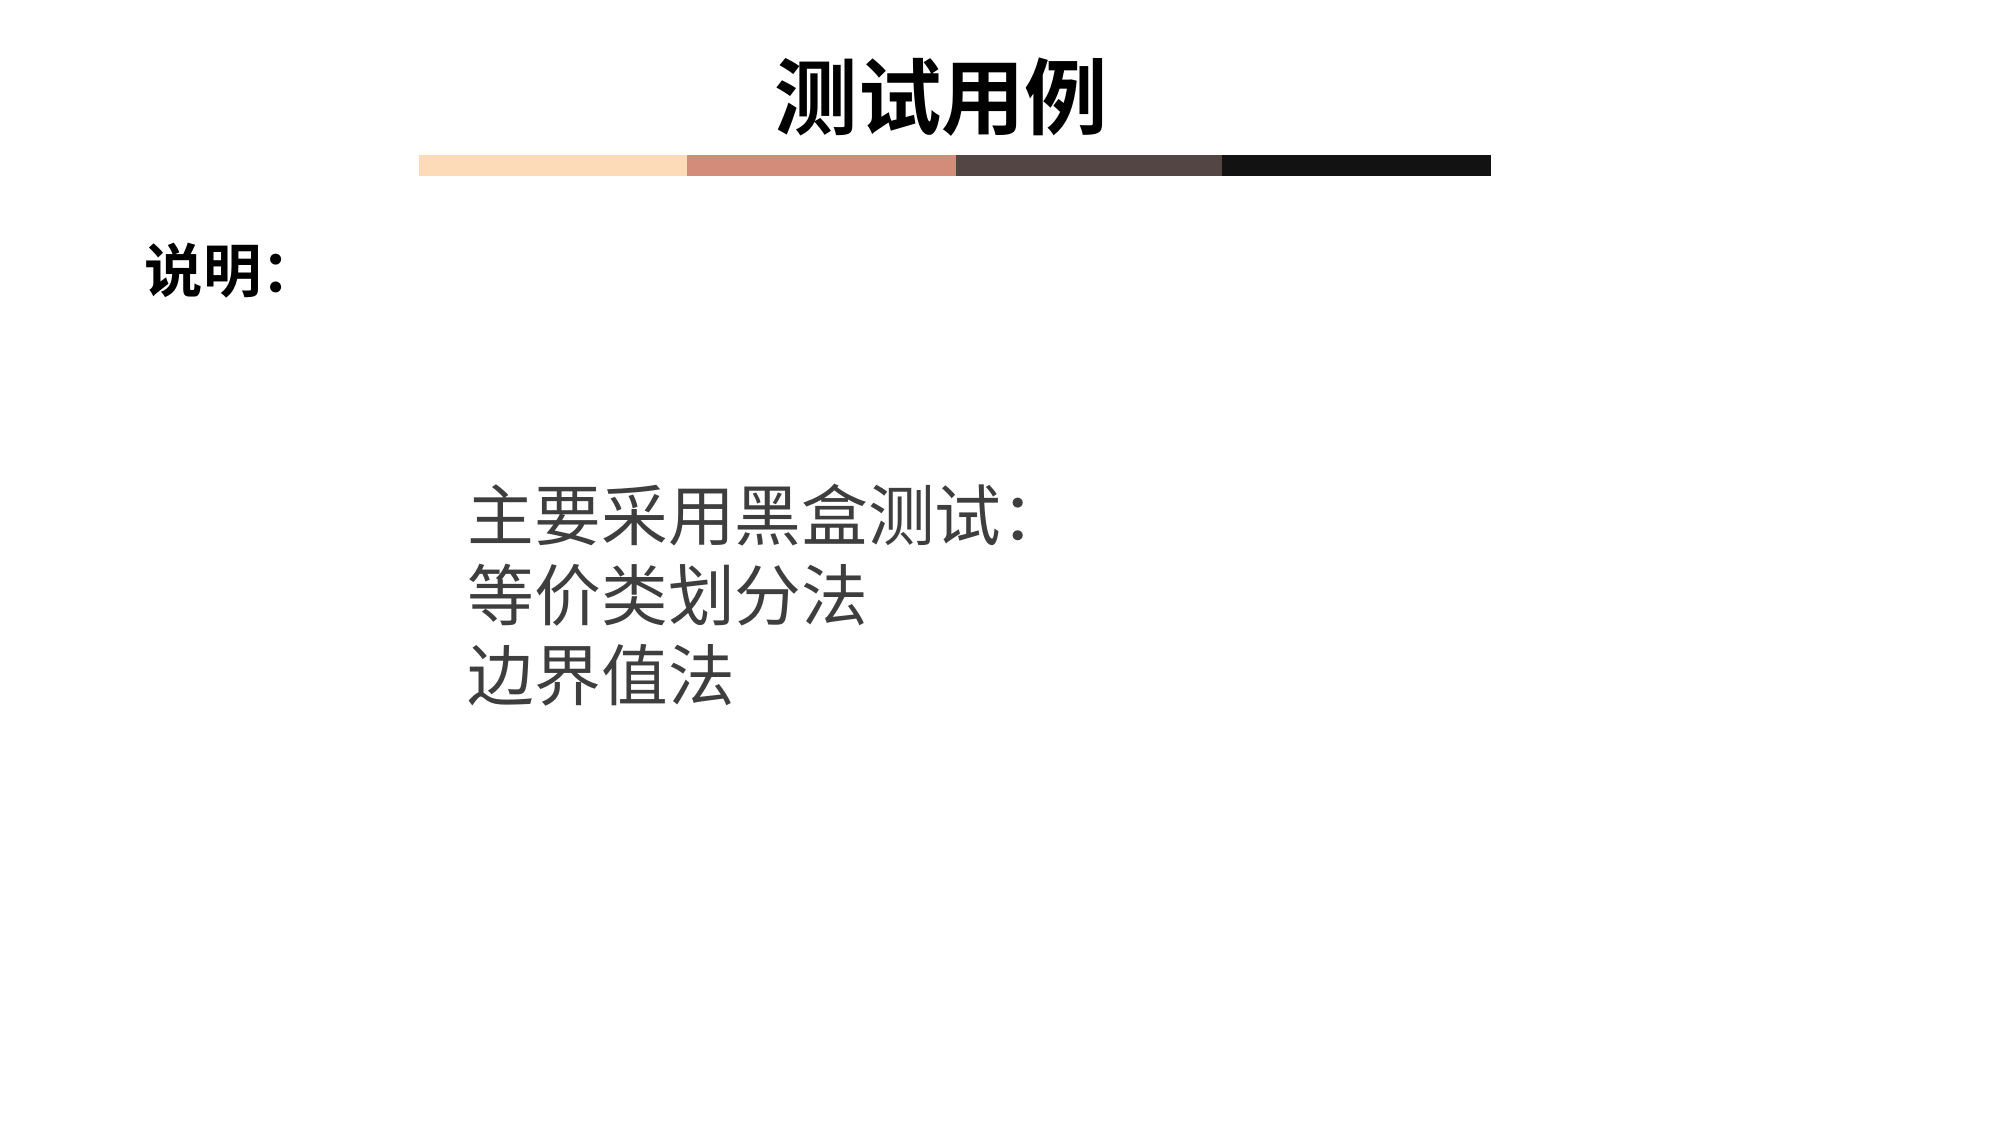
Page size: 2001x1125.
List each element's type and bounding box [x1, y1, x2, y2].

text_box [130, 192, 1954, 312]
list [760, 49, 1477, 110]
text_box [453, 466, 2000, 722]
